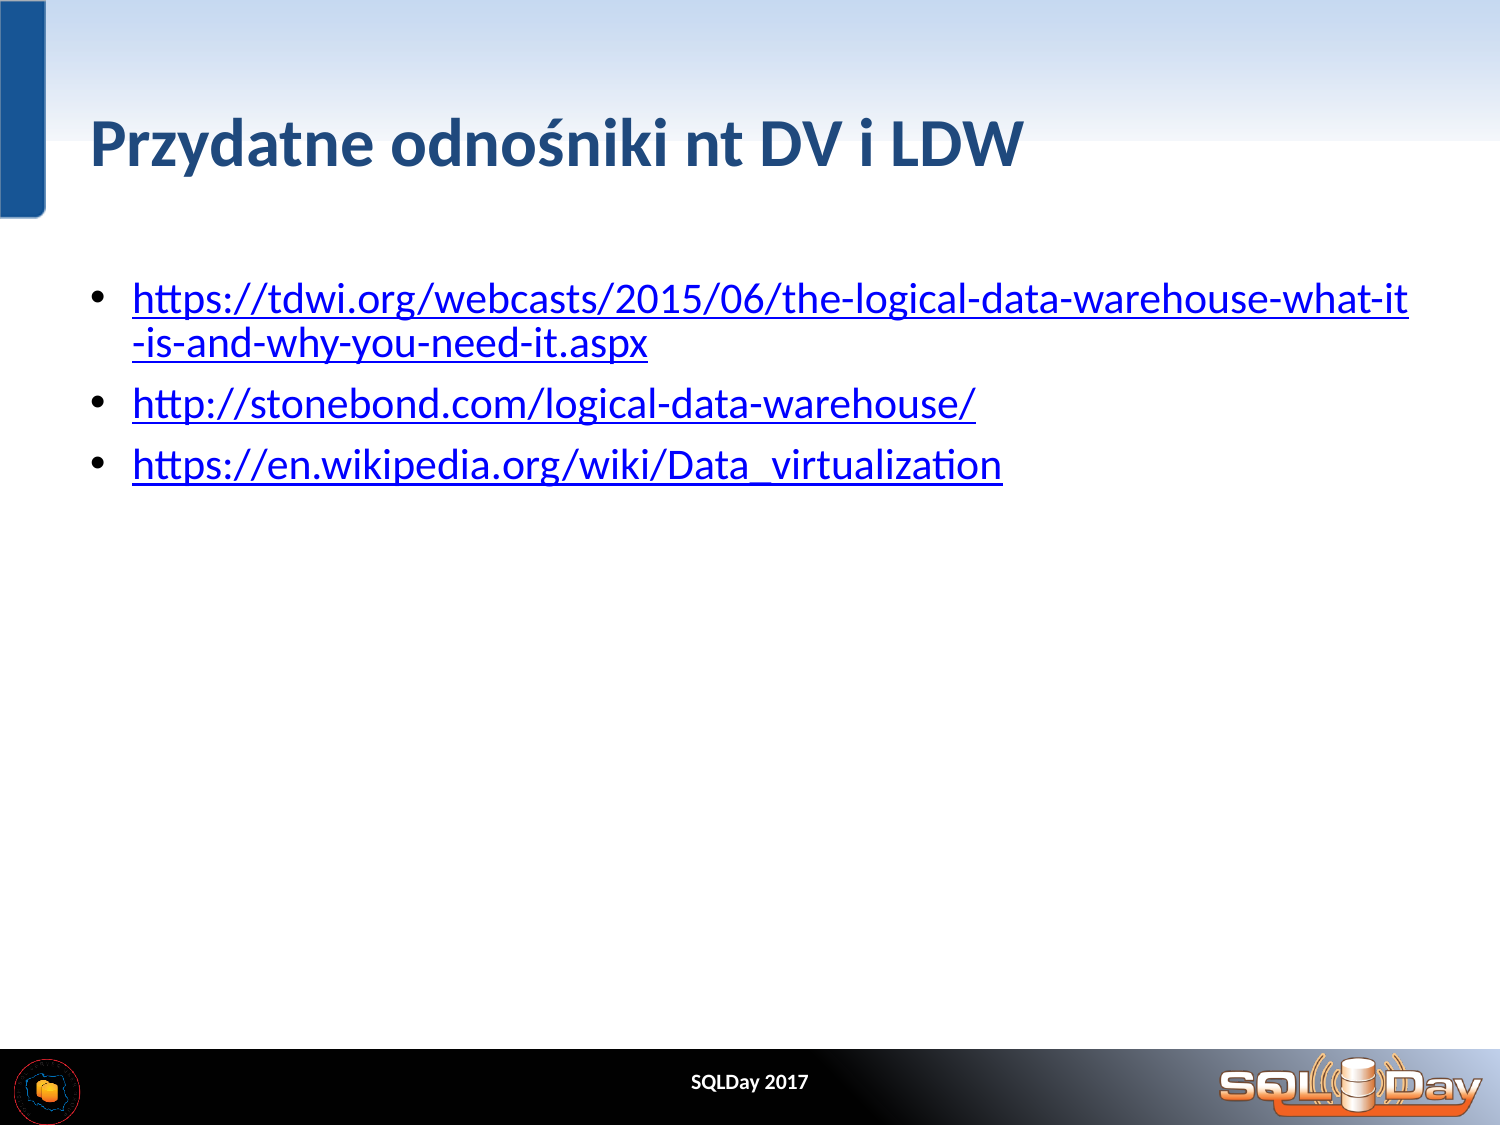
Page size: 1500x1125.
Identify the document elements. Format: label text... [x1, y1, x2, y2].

title Przydatne odnośniki nt DV i LDW [75, 45, 1425, 233]
picture [12, 1057, 81, 1125]
list https://tdwi.org/webcasts/2015/06/the-logical-data-warehouse-what-it-is-and-why-you-need-it.aspx http://stonebond.com/logical-data-warehouse/ https://en.wikipedia.org/wiki/Data_virtualization [75, 262, 1425, 1005]
picture [1219, 1053, 1483, 1117]
picture [0, 0, 46, 219]
